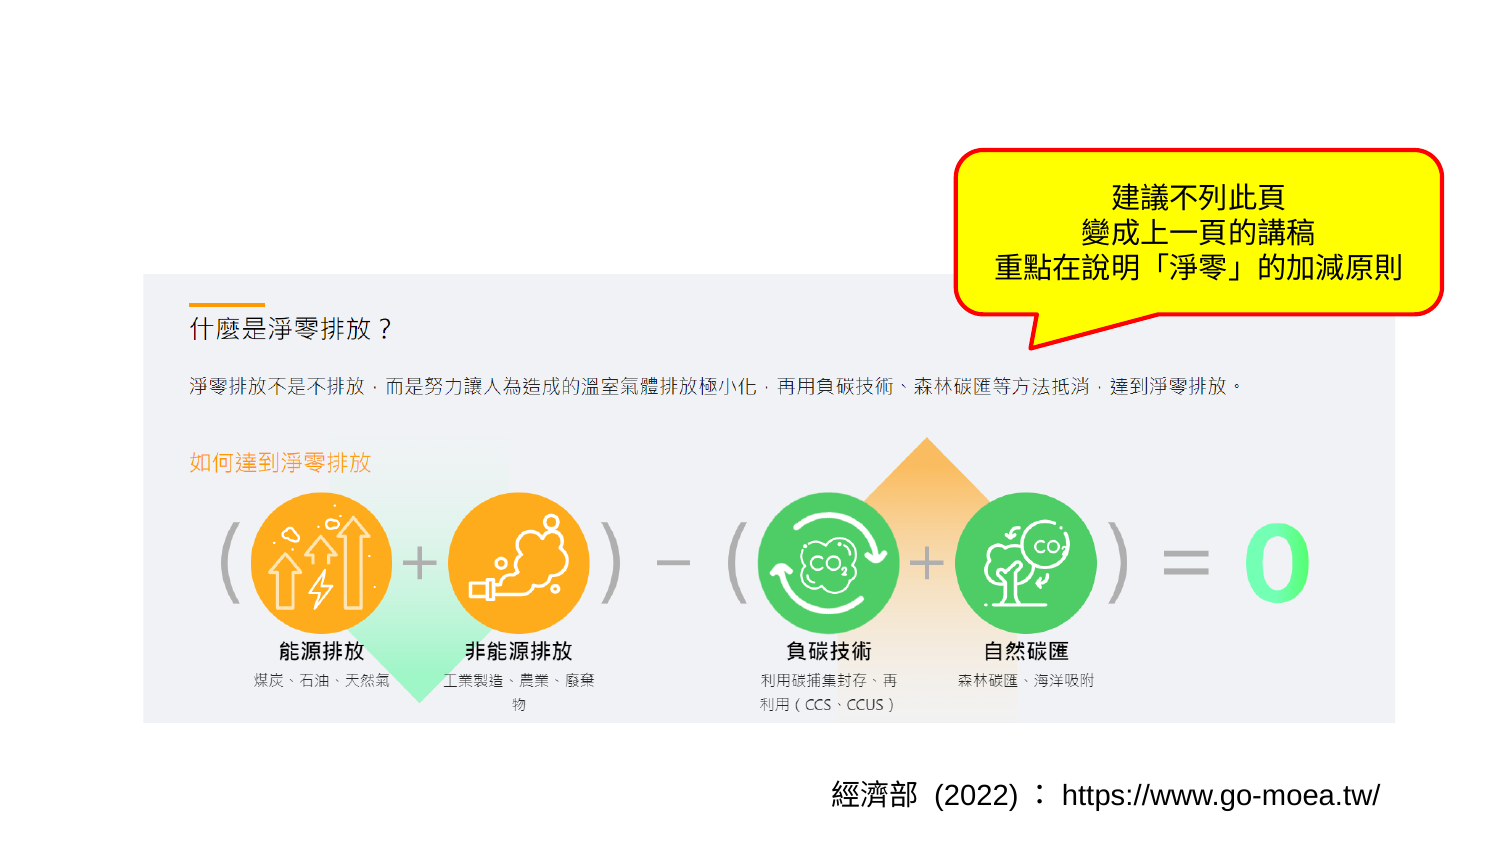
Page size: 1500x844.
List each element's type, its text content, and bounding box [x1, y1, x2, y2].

text_box 建議不列此頁 變成上一頁的講稿 重點在說明「淨零」的加減原則 [953, 147, 1445, 317]
text_box 經濟部 (2022)：https://www.go-moea.tw/ [816, 760, 1443, 826]
picture [143, 274, 1396, 723]
